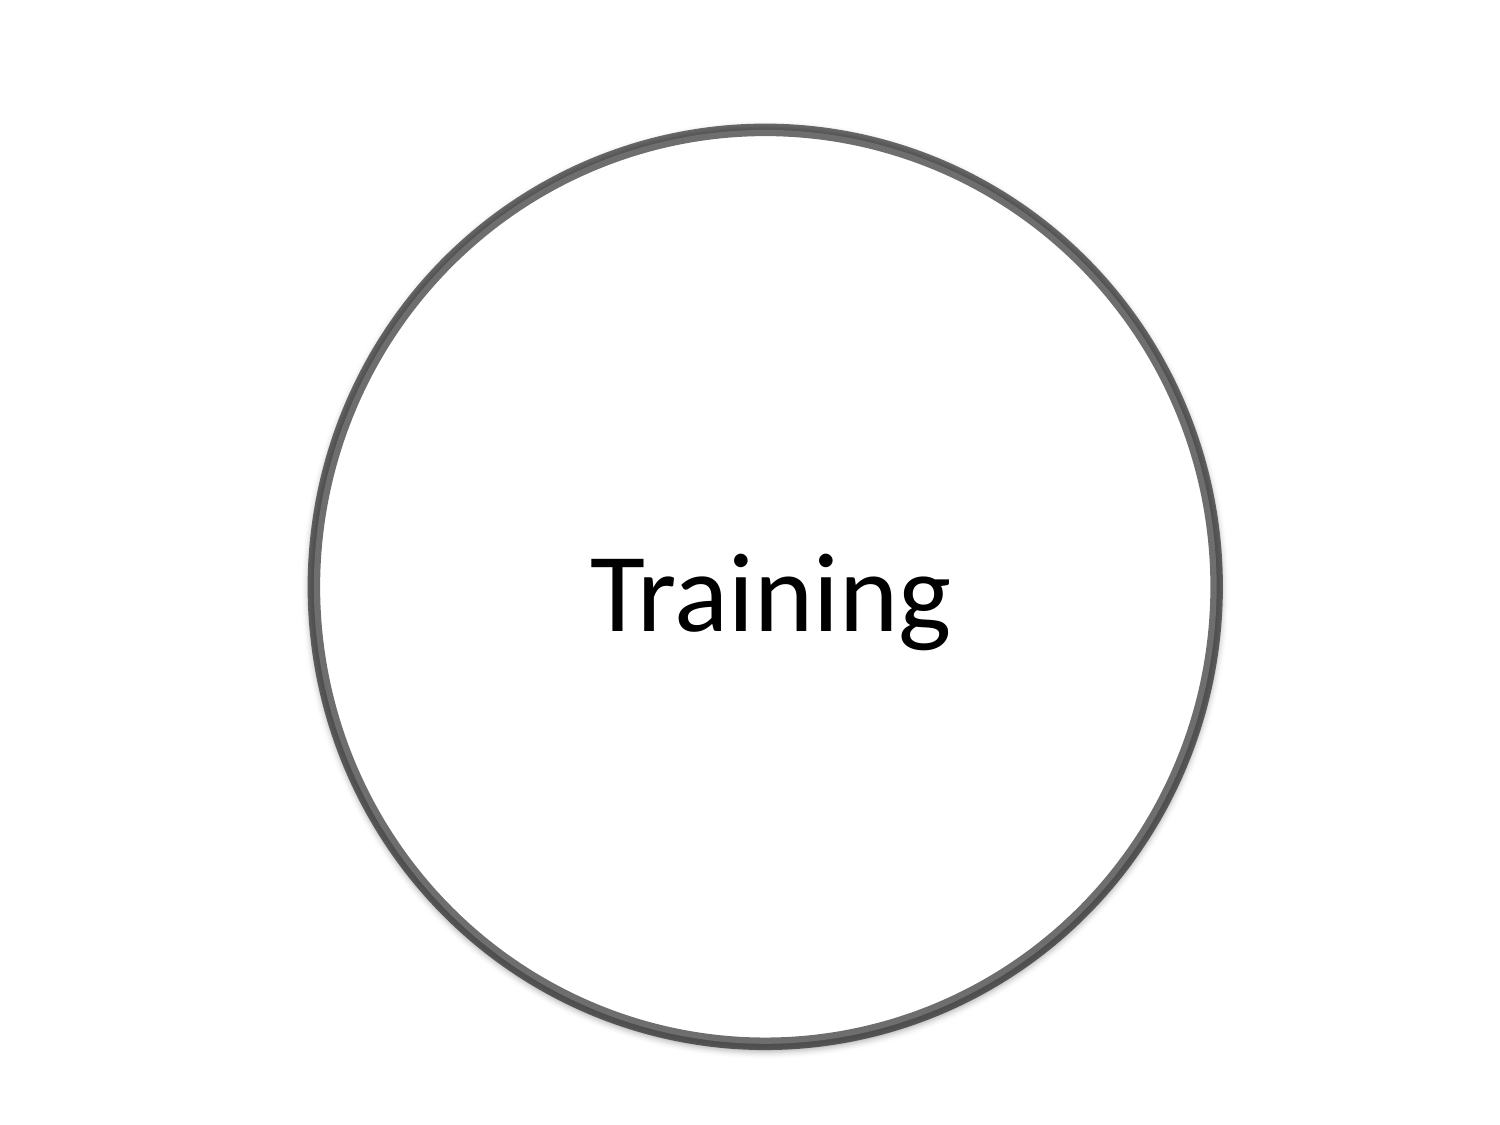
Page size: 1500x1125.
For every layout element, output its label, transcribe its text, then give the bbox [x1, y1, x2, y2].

text_box Training [324, 511, 1217, 661]
text_box [313, 129, 1212, 1045]
